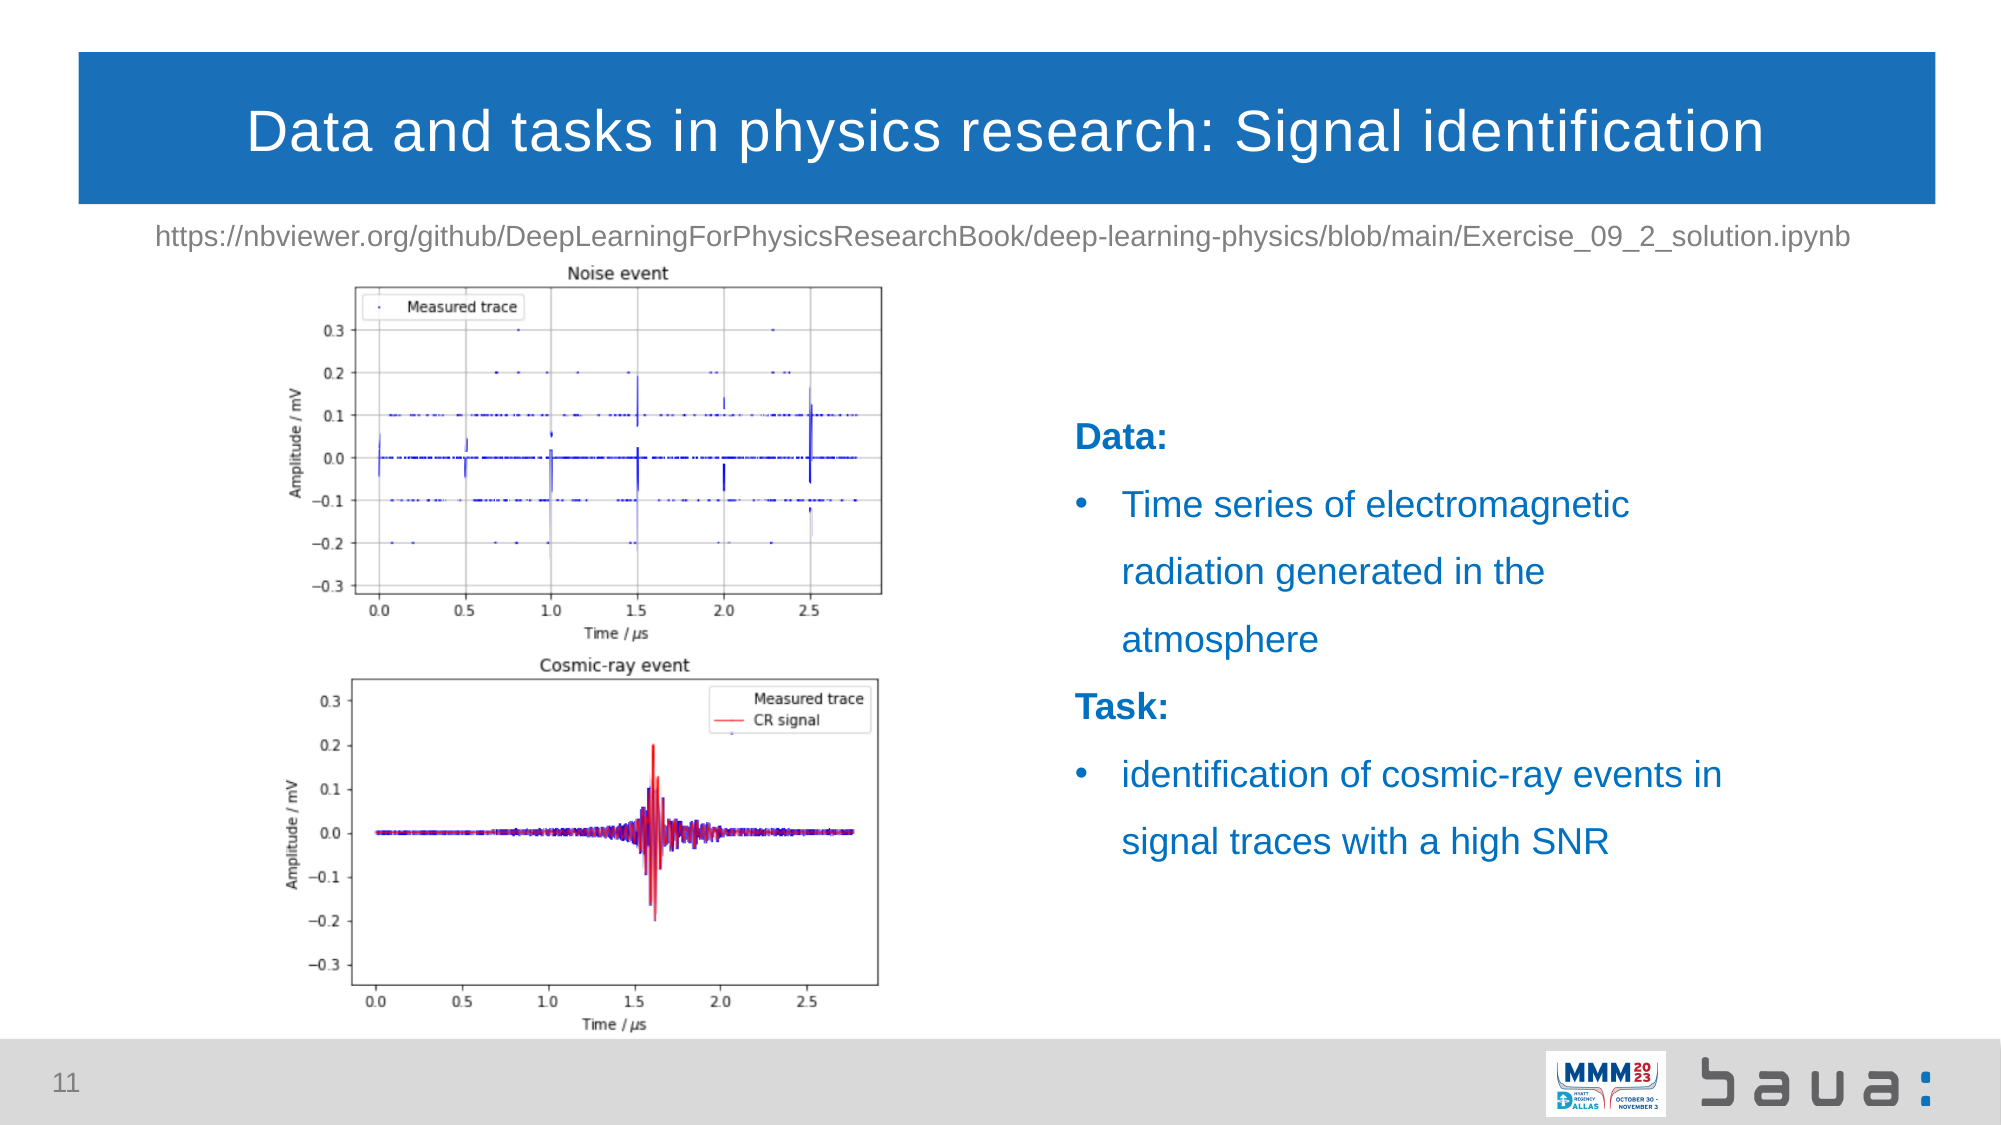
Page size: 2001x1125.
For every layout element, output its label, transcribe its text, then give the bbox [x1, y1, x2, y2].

picture [248, 252, 926, 1045]
text_box https://nbviewer.org/github/DeepLearningForPhysicsResearchBook/deep-learning-physics/blob/main/Exercise_09_2_solution.ipynb [140, 209, 2000, 260]
slide_number 11 [51, 1051, 141, 1112]
title Data and tasks in physics research: Signal identification [78, 52, 1936, 205]
text_box Data: Time series of electromagnetic radiation generated in the atmosphere Task: identification of cosmic-ray events in signal traces with a high SNR [1060, 382, 1756, 870]
picture [1545, 1050, 1666, 1117]
